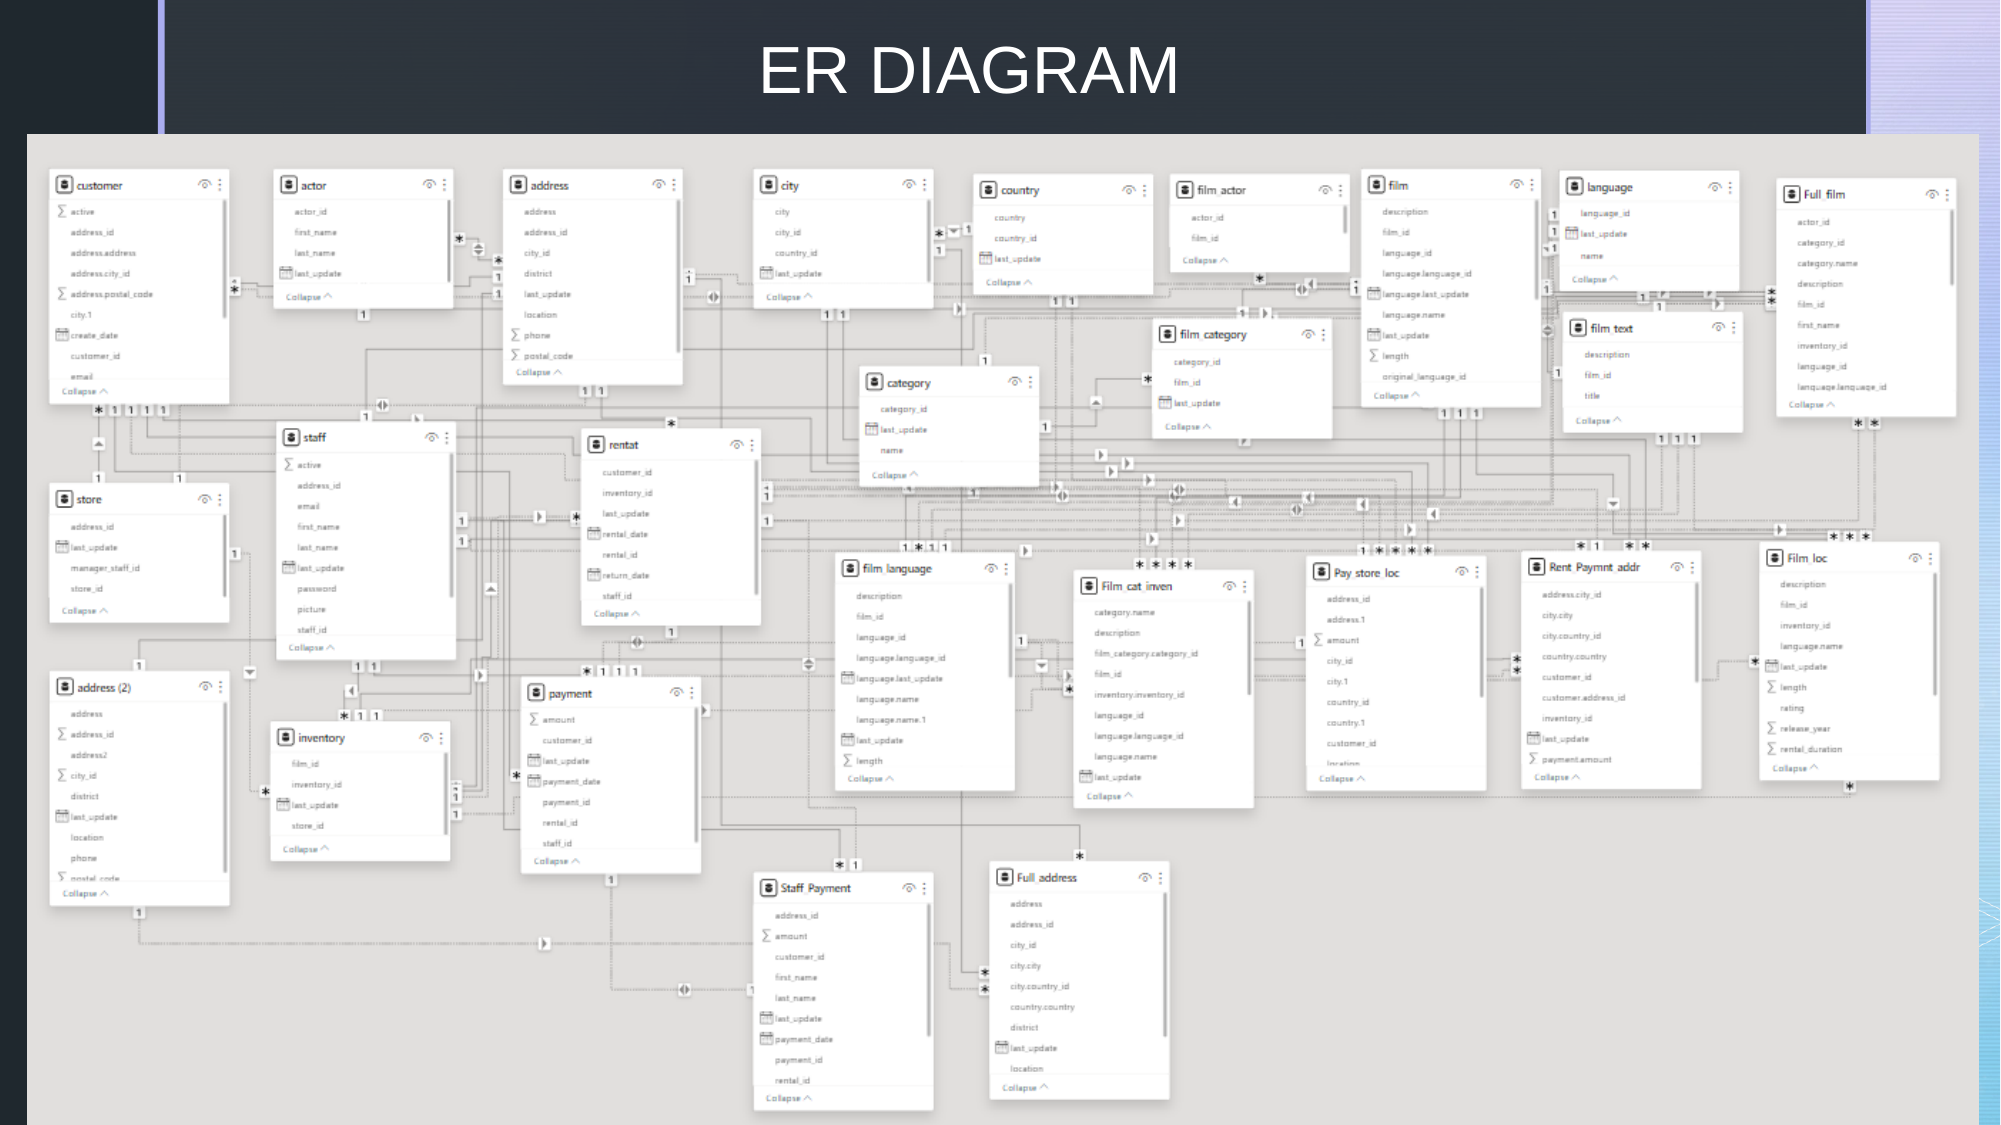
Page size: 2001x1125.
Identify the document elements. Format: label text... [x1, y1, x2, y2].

text_box ER DIAGRAM [225, 19, 1714, 115]
picture [26, 0, 2001, 1125]
